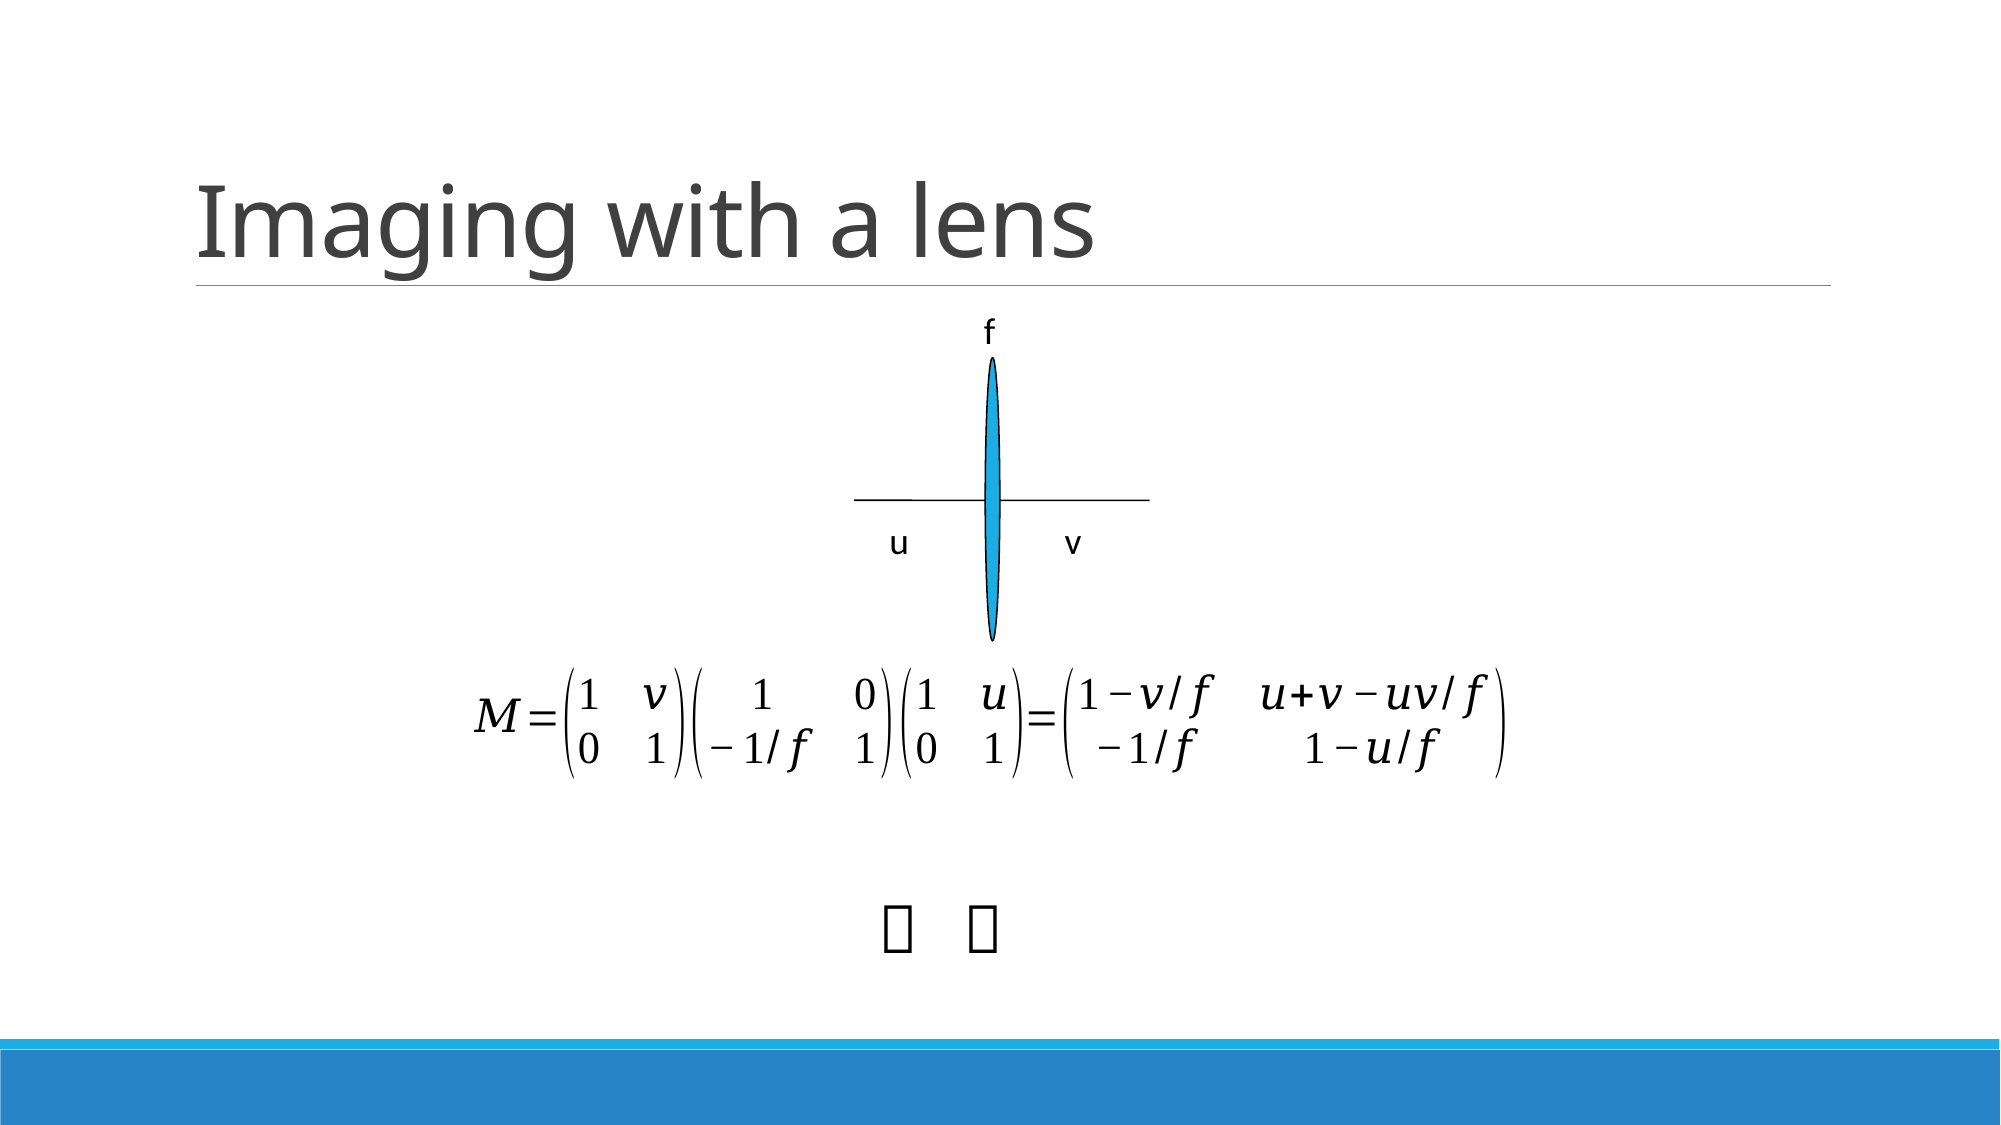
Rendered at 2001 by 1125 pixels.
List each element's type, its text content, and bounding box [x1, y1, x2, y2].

text_box u [874, 509, 925, 570]
title Imaging with a lens [180, 47, 1830, 285]
text_box v [1049, 509, 1097, 570]
text_box [985, 360, 1000, 641]
text_box f [969, 299, 1011, 360]
